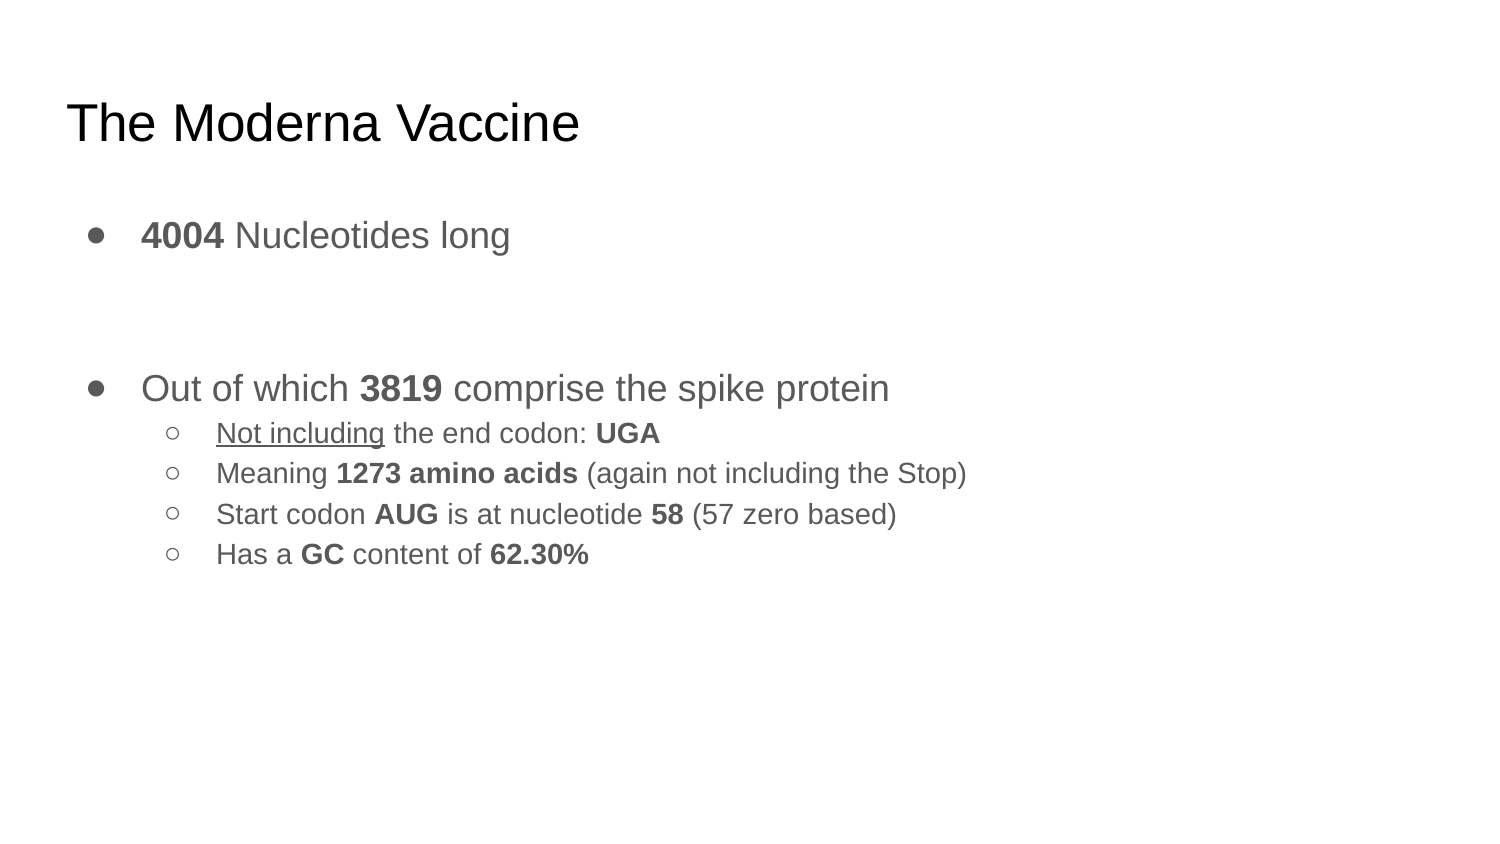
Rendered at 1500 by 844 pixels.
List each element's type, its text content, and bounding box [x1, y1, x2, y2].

list 4004 Nucleotides long Out of which 3819 comprise the spike protein Not including the end codon: UGA Meaning 1273 amino acids (again not including the Stop) Start codon AUG is at nucleotide 58 (57 zero based) Has a GC content of 62.30% [51, 189, 1449, 750]
title The Moderna Vaccine [51, 72, 1449, 167]
